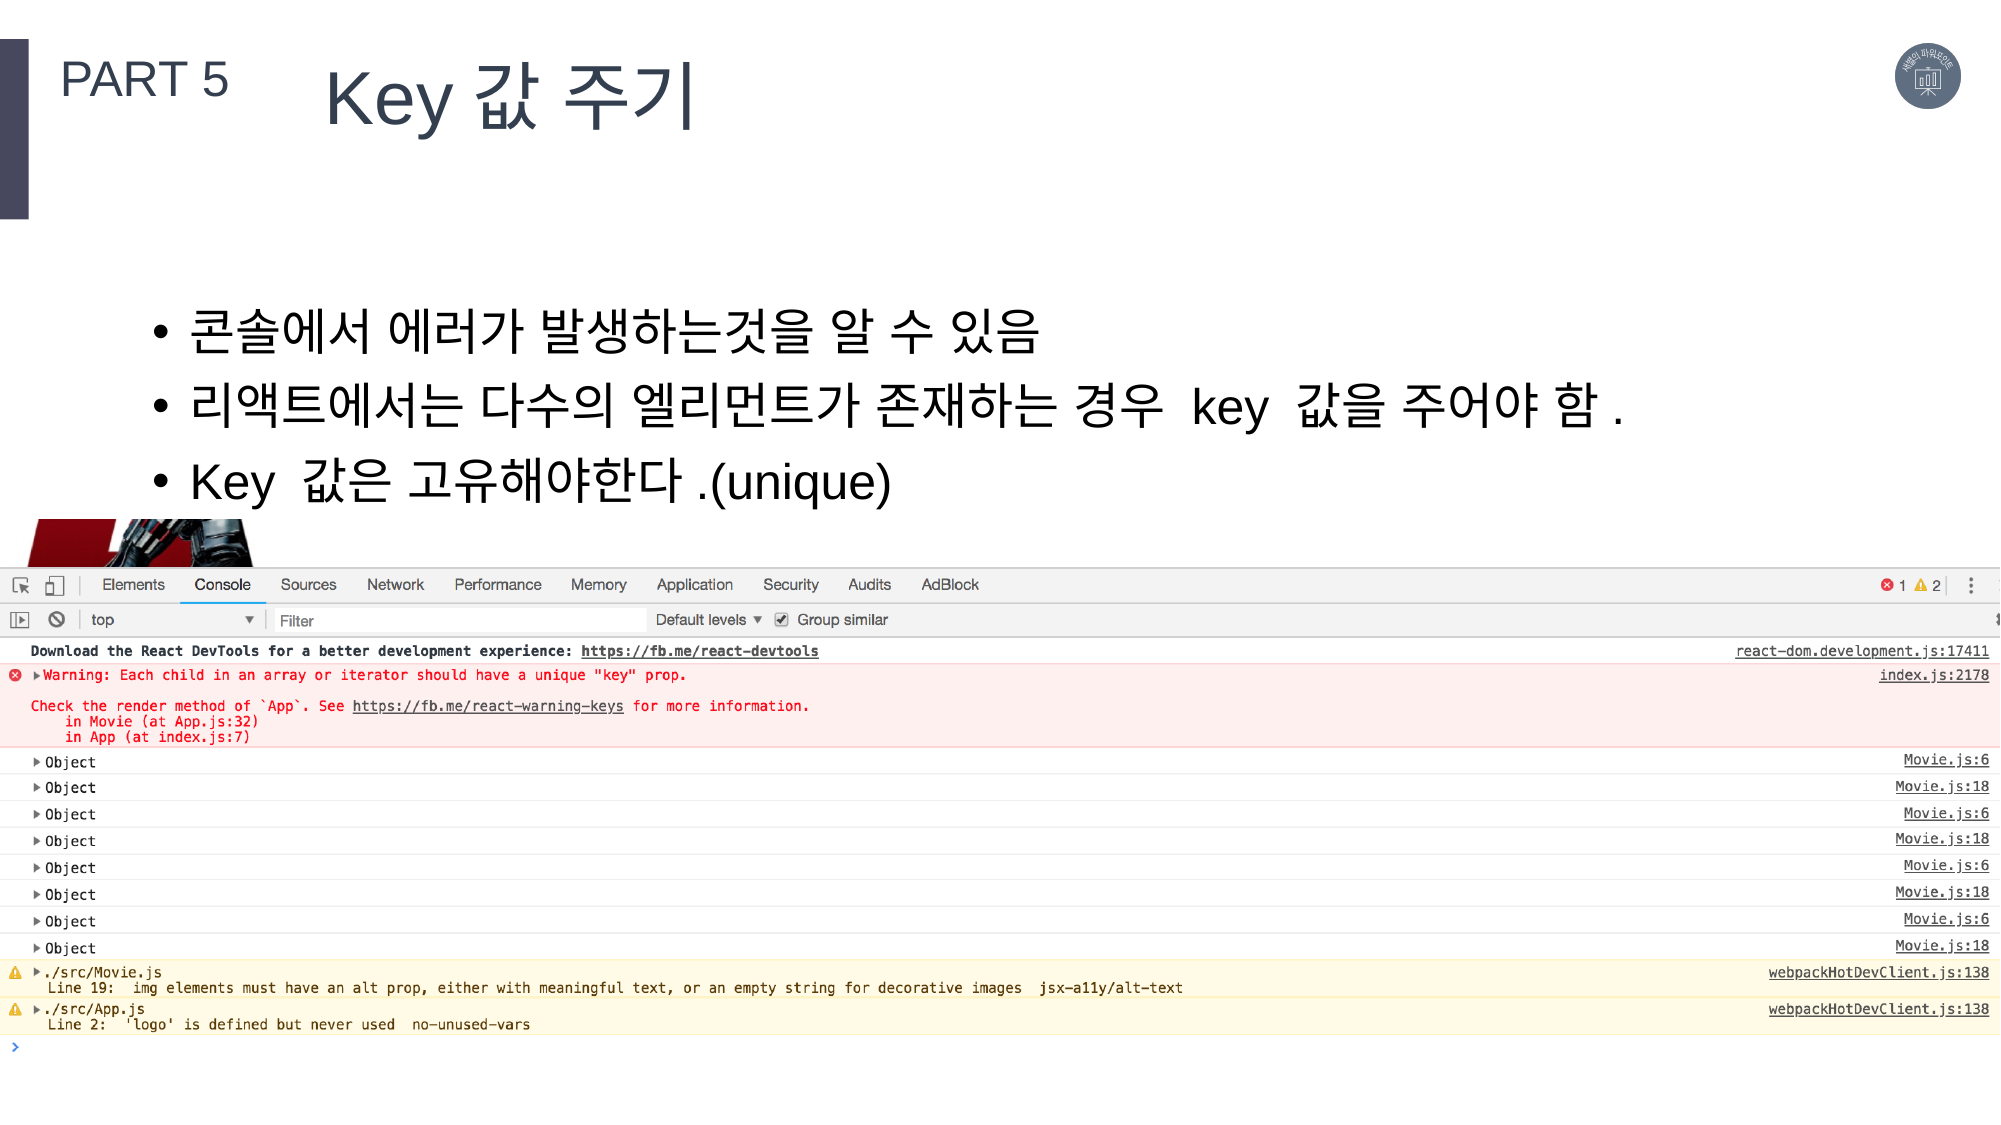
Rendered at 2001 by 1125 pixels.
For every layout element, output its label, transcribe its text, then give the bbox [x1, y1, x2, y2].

text_box 콘솔에서 에러가 발생하는것을 알 수 있음 리액트에서는 다수의 엘리먼트가 존재하는 경우 key 값을 주어야 함. Key 값은 고유해야한다.(unique) [137, 299, 1863, 519]
picture [1895, 43, 1961, 109]
text_box [0, 38, 30, 220]
picture [0, 519, 2000, 1125]
text_box PART 5 [45, 39, 245, 114]
text_box Key값 주기 [310, 41, 716, 147]
